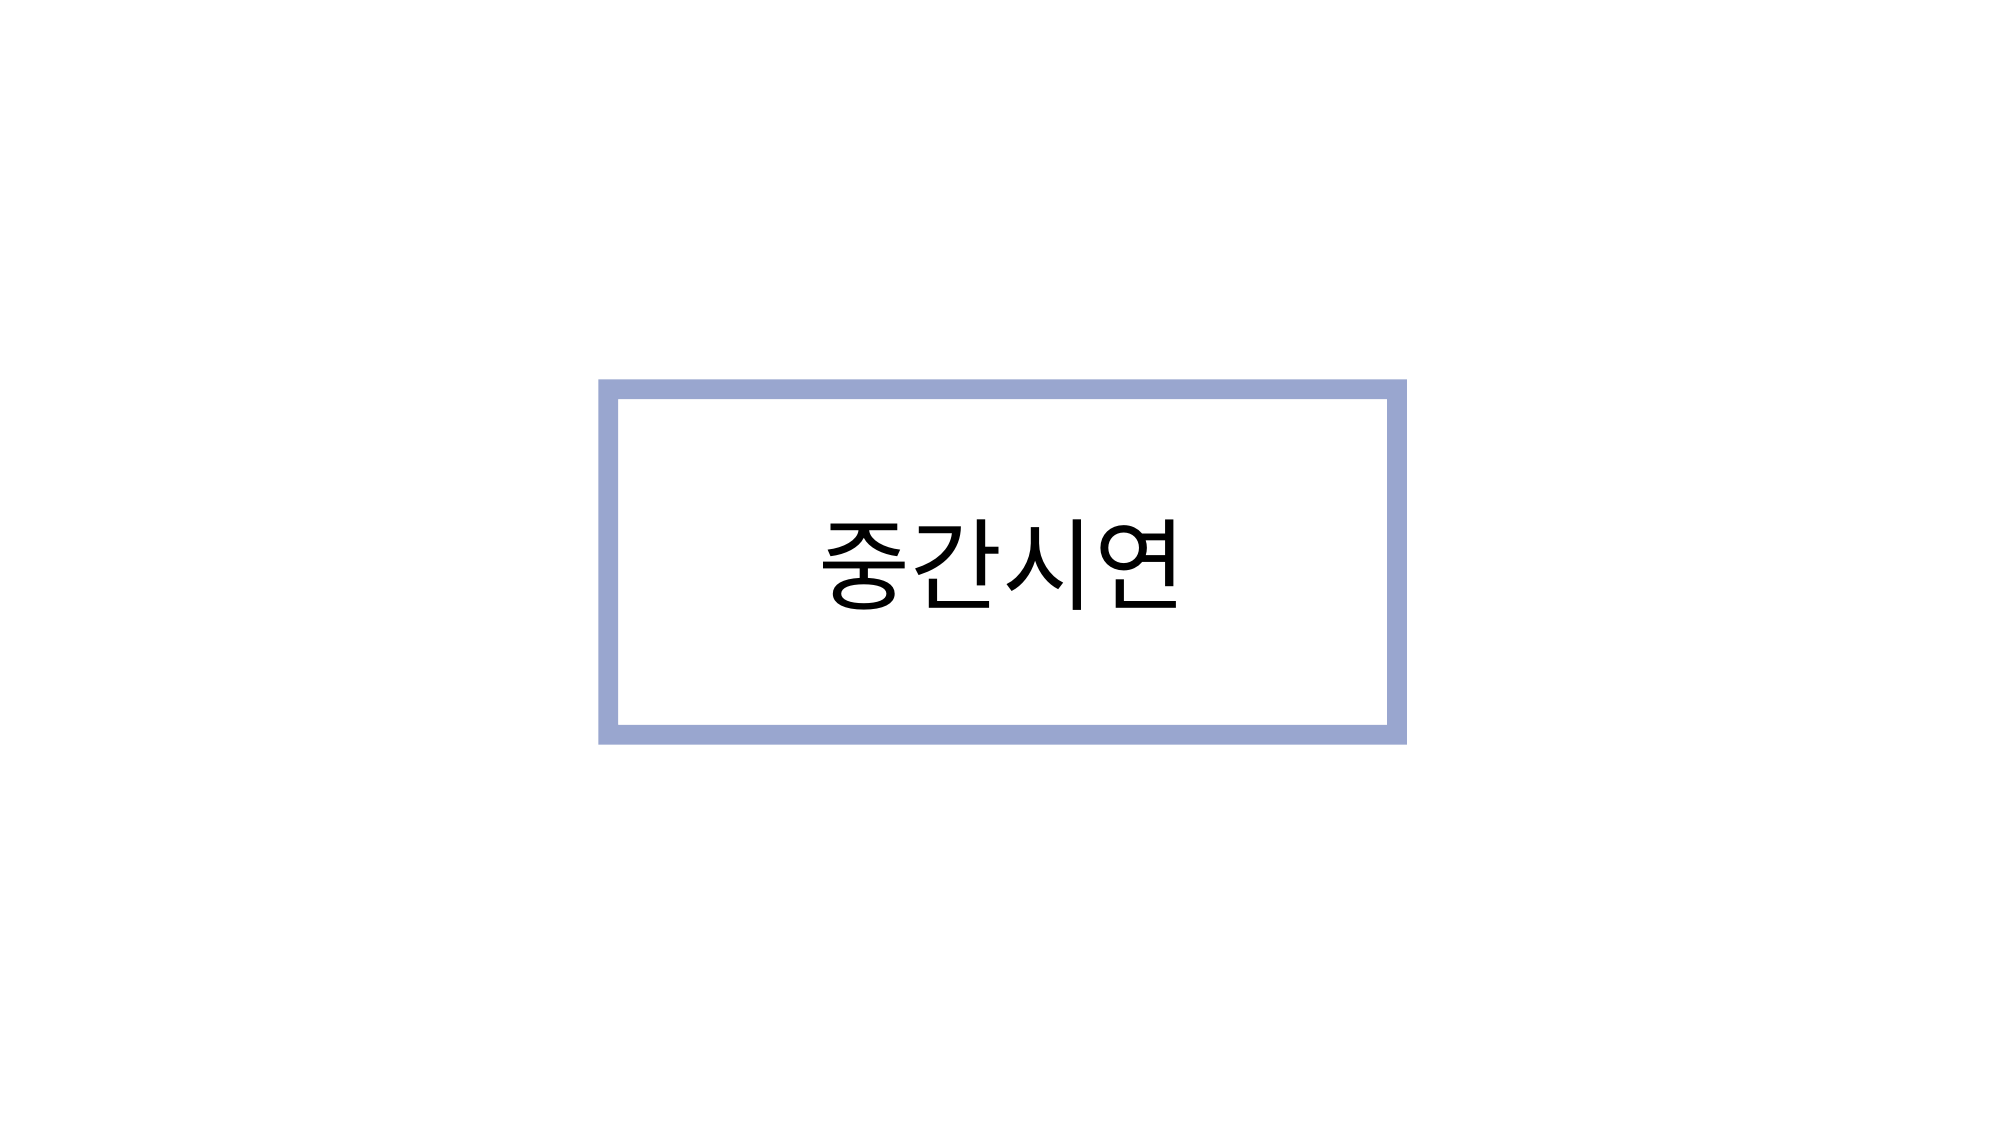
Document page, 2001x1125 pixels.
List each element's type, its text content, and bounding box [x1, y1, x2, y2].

text_box 중간시연 [597, 378, 1408, 746]
